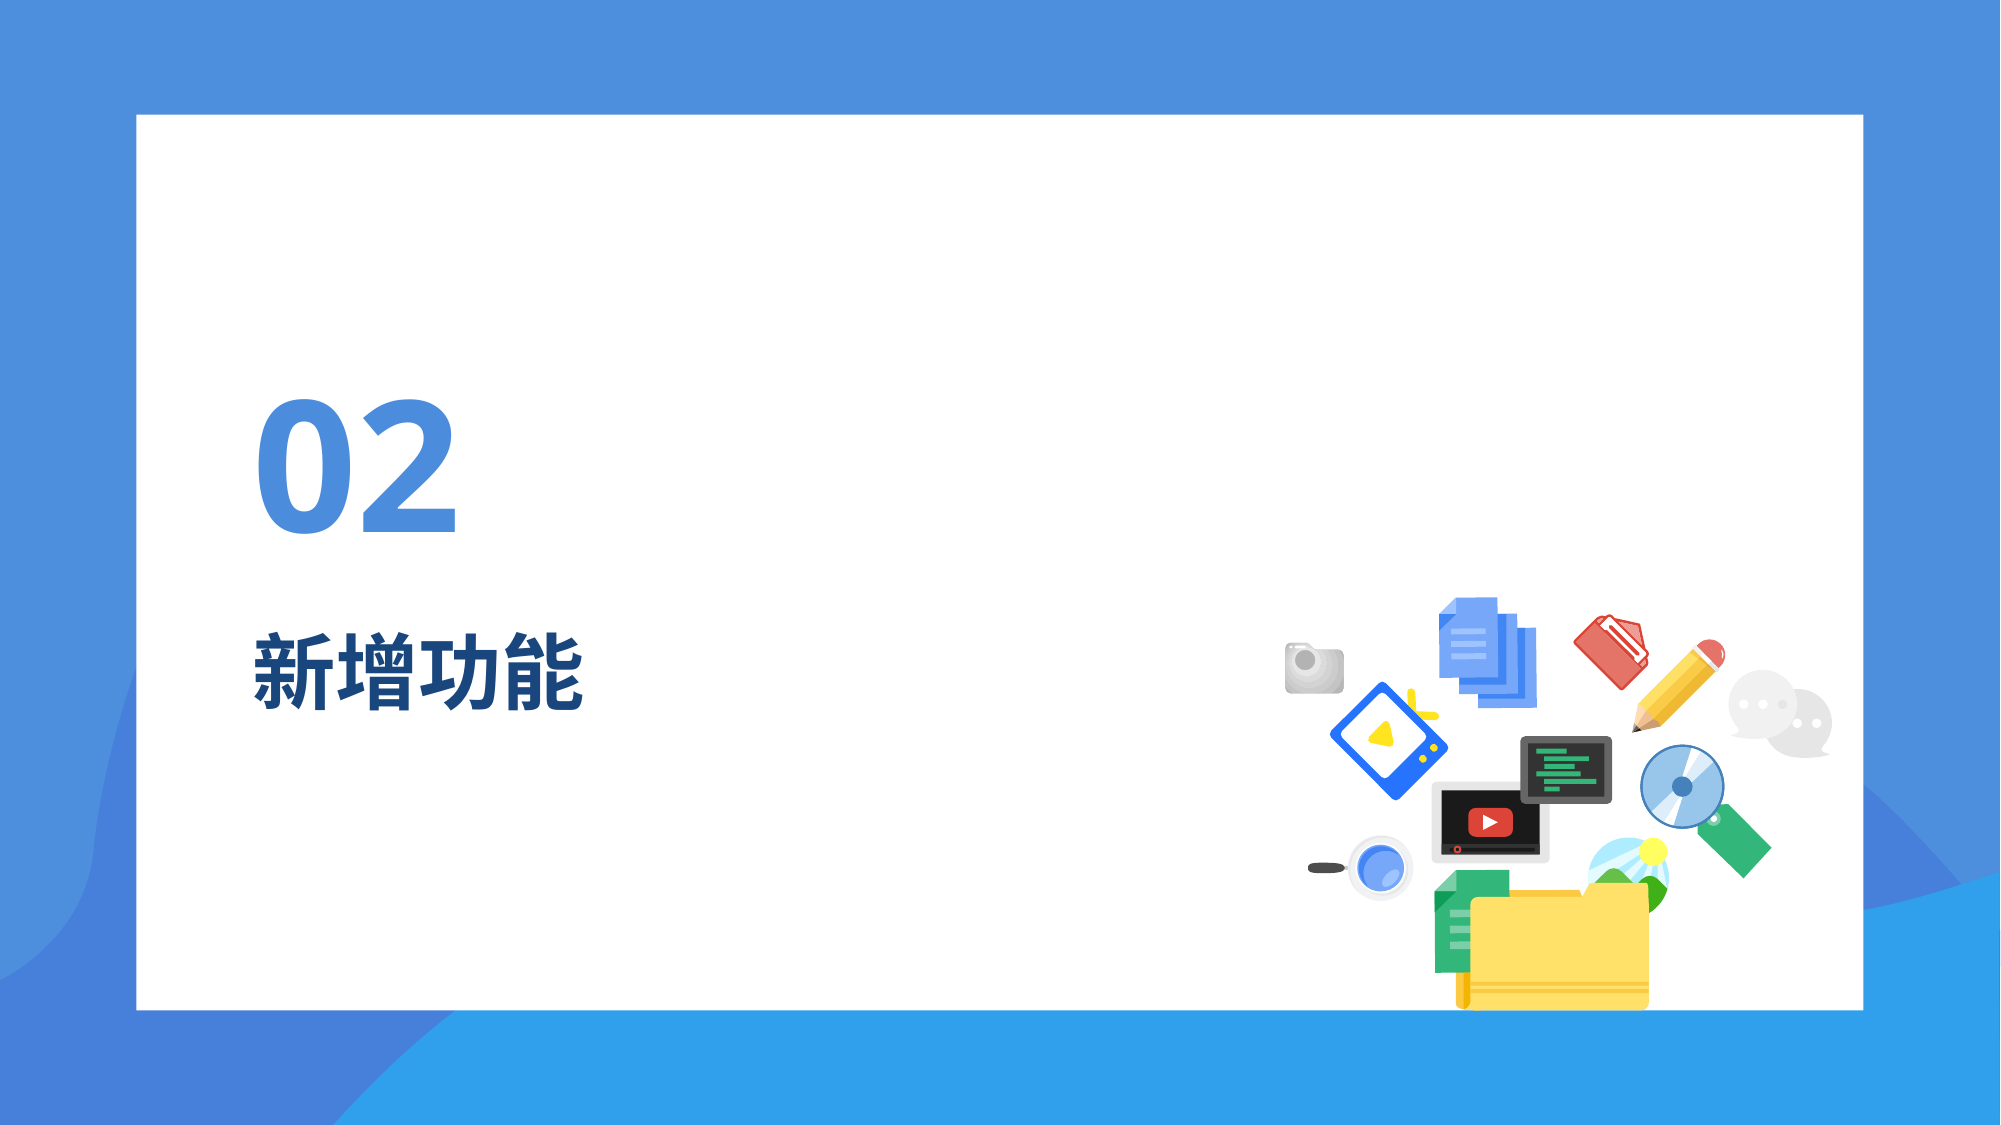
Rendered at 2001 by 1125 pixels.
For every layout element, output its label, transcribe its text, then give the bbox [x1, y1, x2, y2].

title 新增功能 [237, 591, 1126, 729]
text_box 02 [237, 372, 1126, 580]
